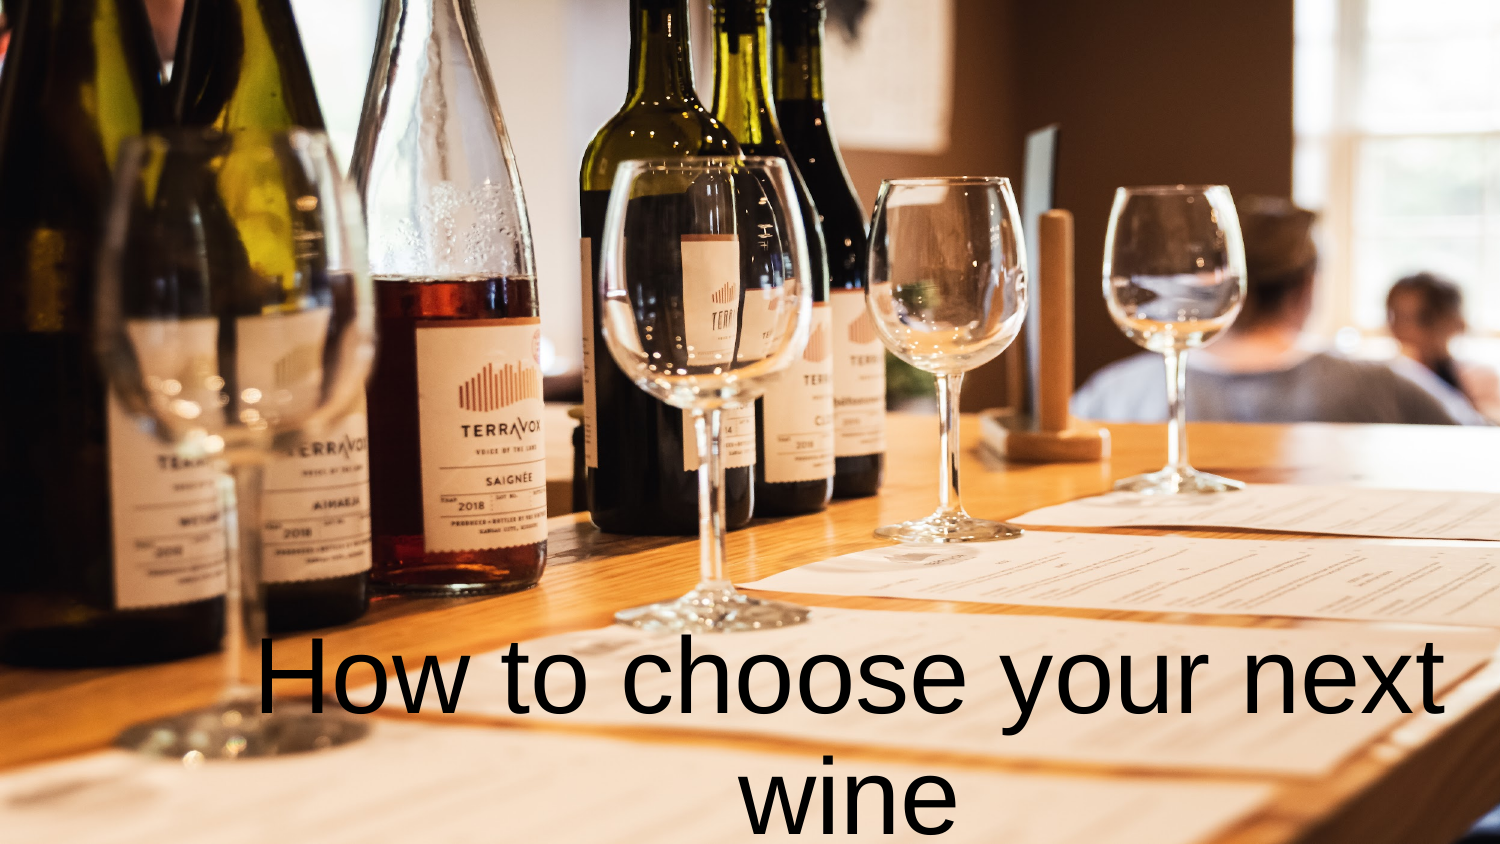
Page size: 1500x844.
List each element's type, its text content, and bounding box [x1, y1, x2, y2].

picture [0, 0, 1500, 844]
title How to choose your next wine [150, 535, 1500, 844]
